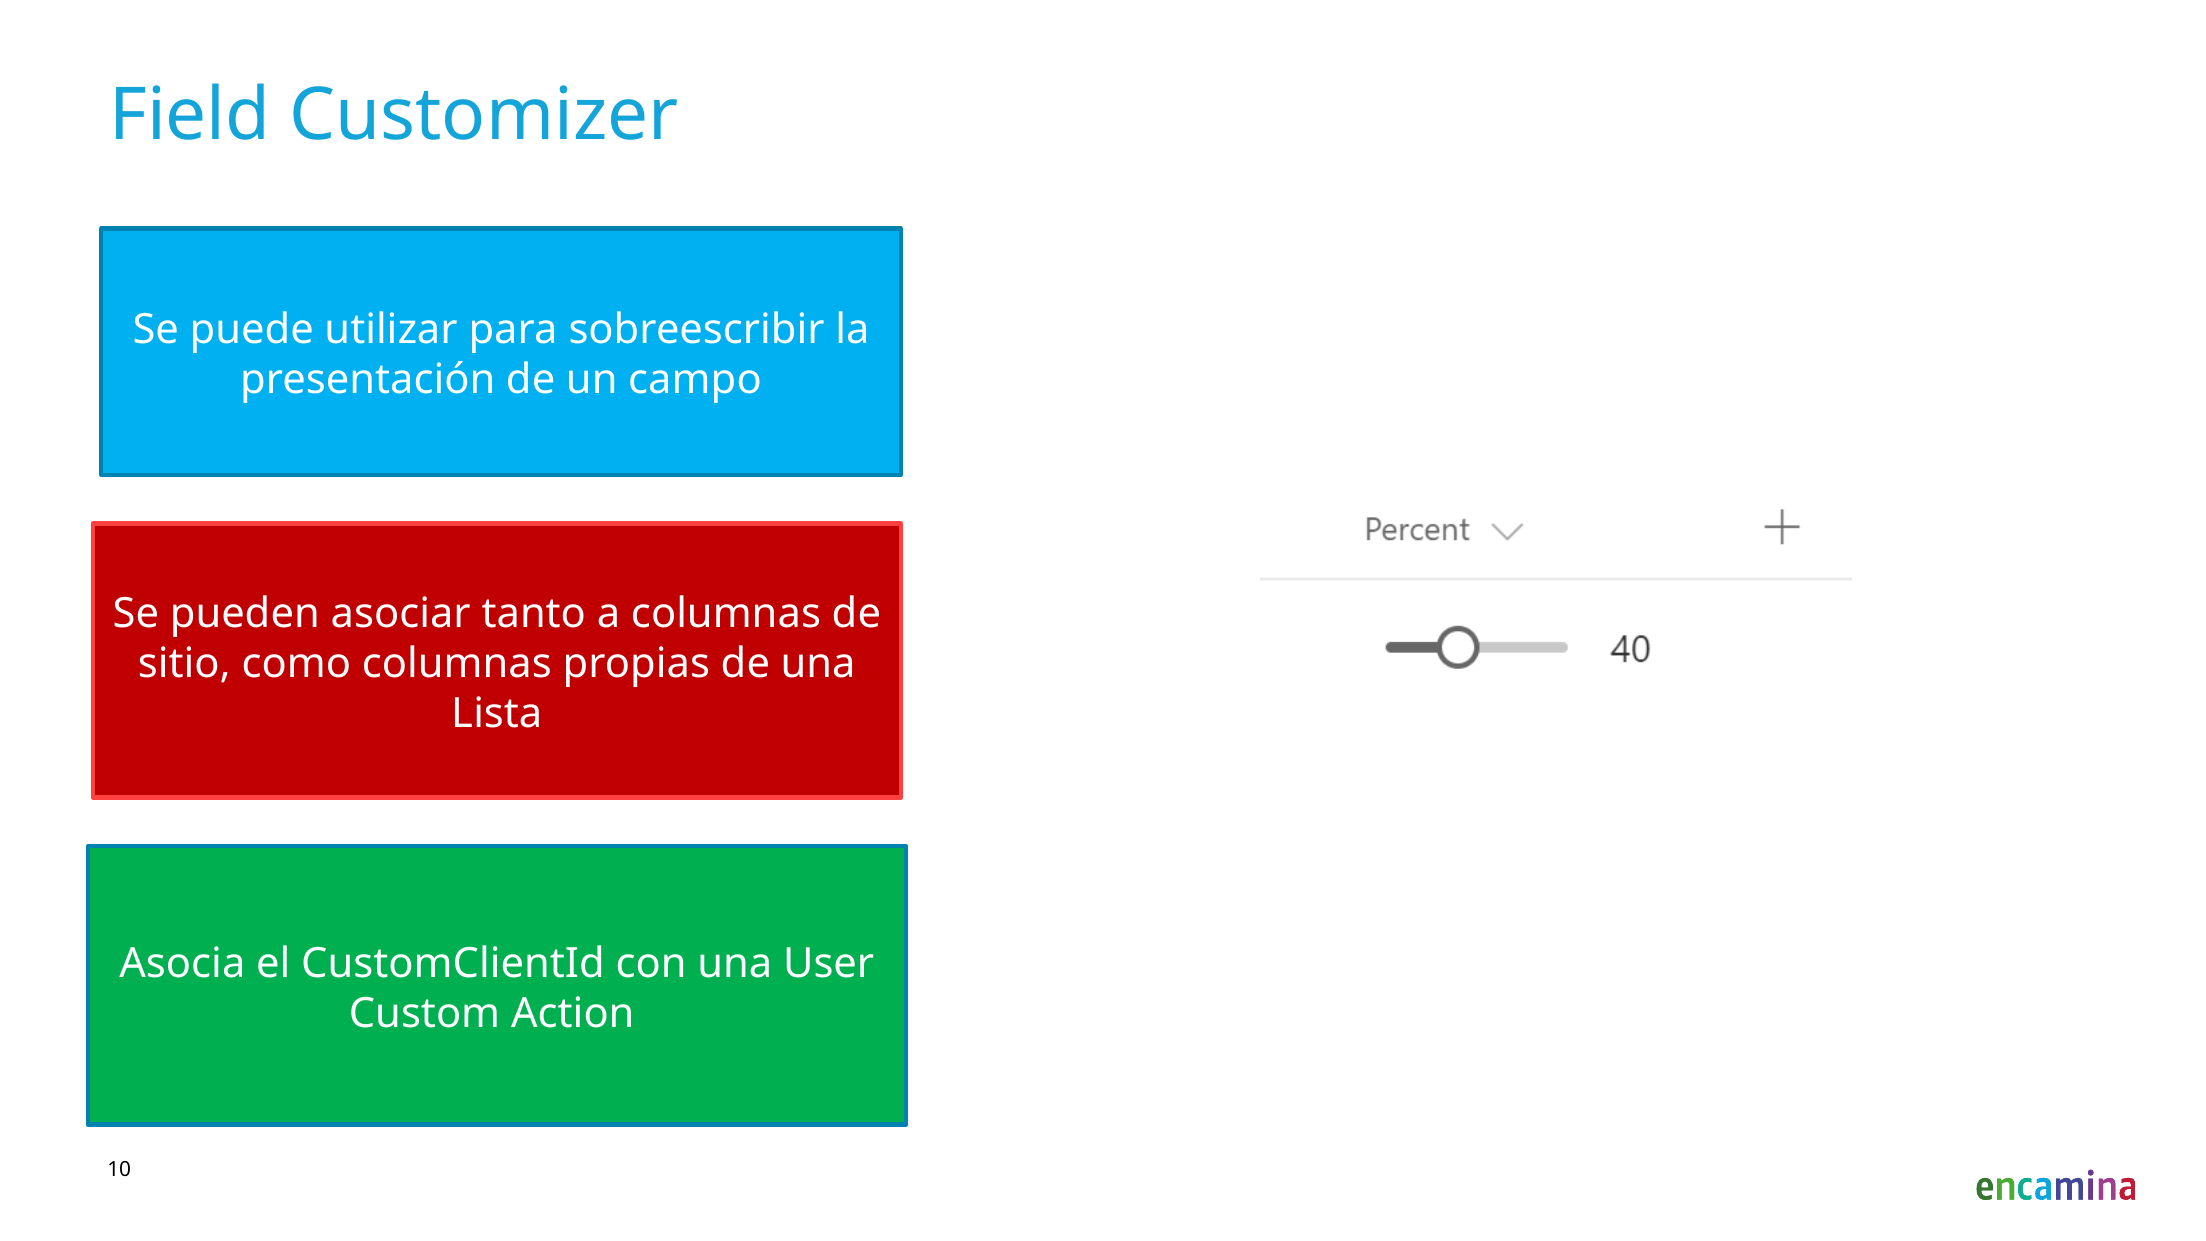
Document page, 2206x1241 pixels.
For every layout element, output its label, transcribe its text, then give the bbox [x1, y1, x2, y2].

text_box Se puede utilizar para sobreescribir la presentación de un campo [99, 226, 903, 477]
text_box Se pueden asociar tanto a columnas de sitio, como columnas propias de una Lista [91, 521, 903, 800]
title Field Customizer [92, 49, 2098, 172]
picture [1260, 409, 1852, 815]
text_box Asocia el CustomClientId con una User Custom Action [86, 844, 908, 1127]
slide_number 10 [92, 1131, 202, 1209]
